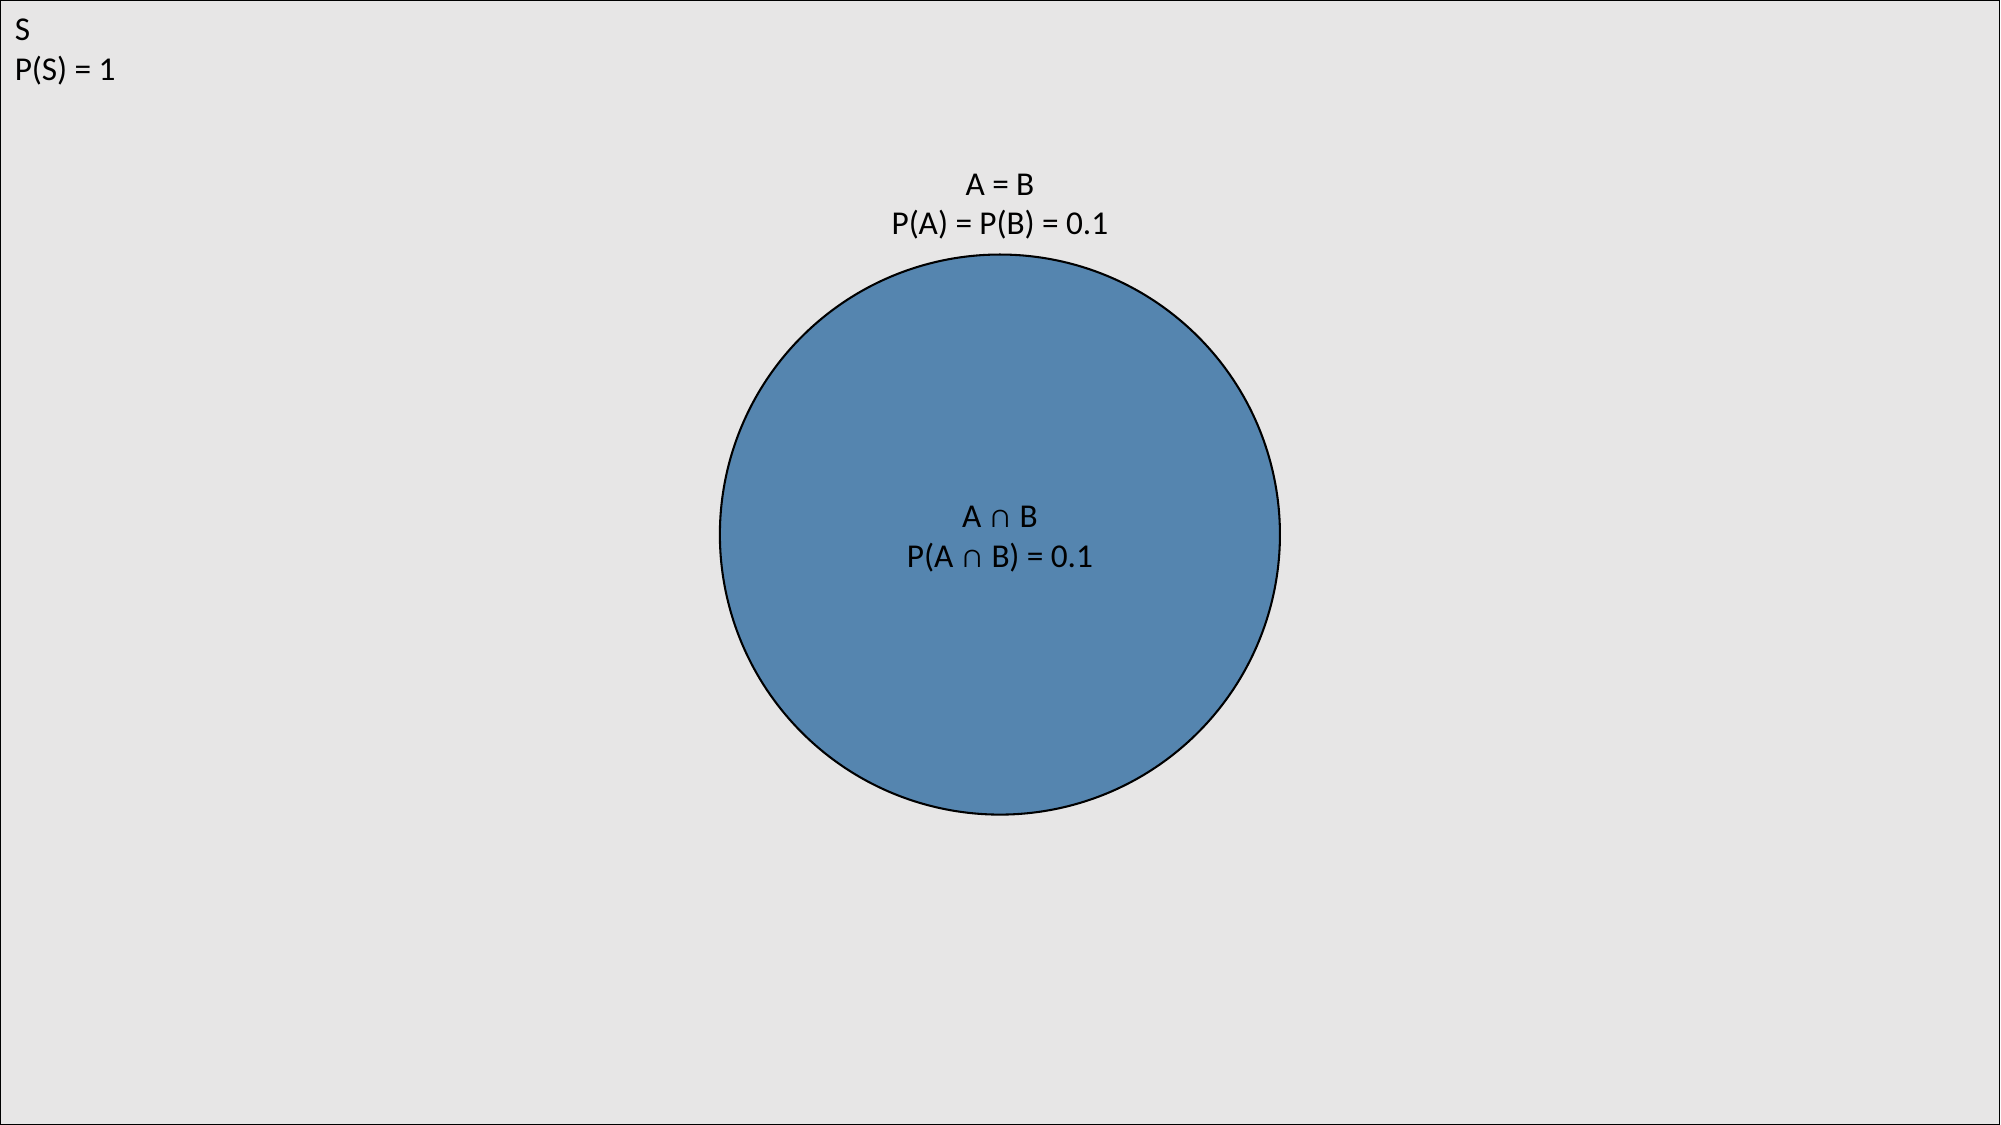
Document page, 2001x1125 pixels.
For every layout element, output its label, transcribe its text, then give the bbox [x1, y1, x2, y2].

text_box [718, 253, 1281, 816]
text_box [0, 0, 2000, 1125]
text_box S P(S) = 1 [0, 0, 440, 95]
text_box A = B P(A) = P(B) = 0.1 [846, 154, 1154, 249]
text_box A ∩ B P(A ∩ B) = 0.1 [854, 487, 1145, 582]
